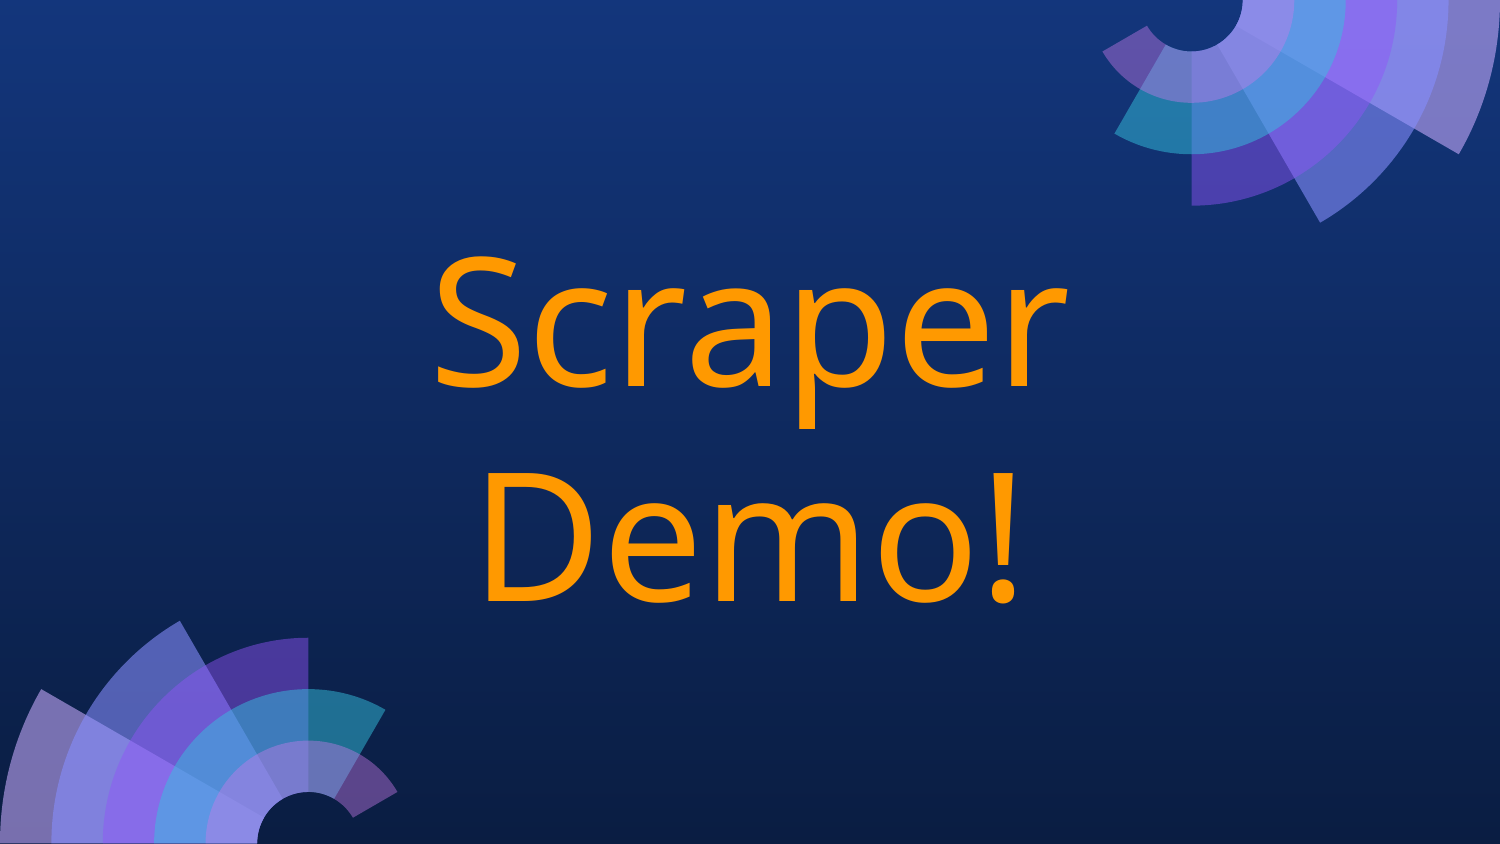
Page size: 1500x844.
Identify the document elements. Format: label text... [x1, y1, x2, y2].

title Scraper Demo! [366, 219, 1134, 624]
